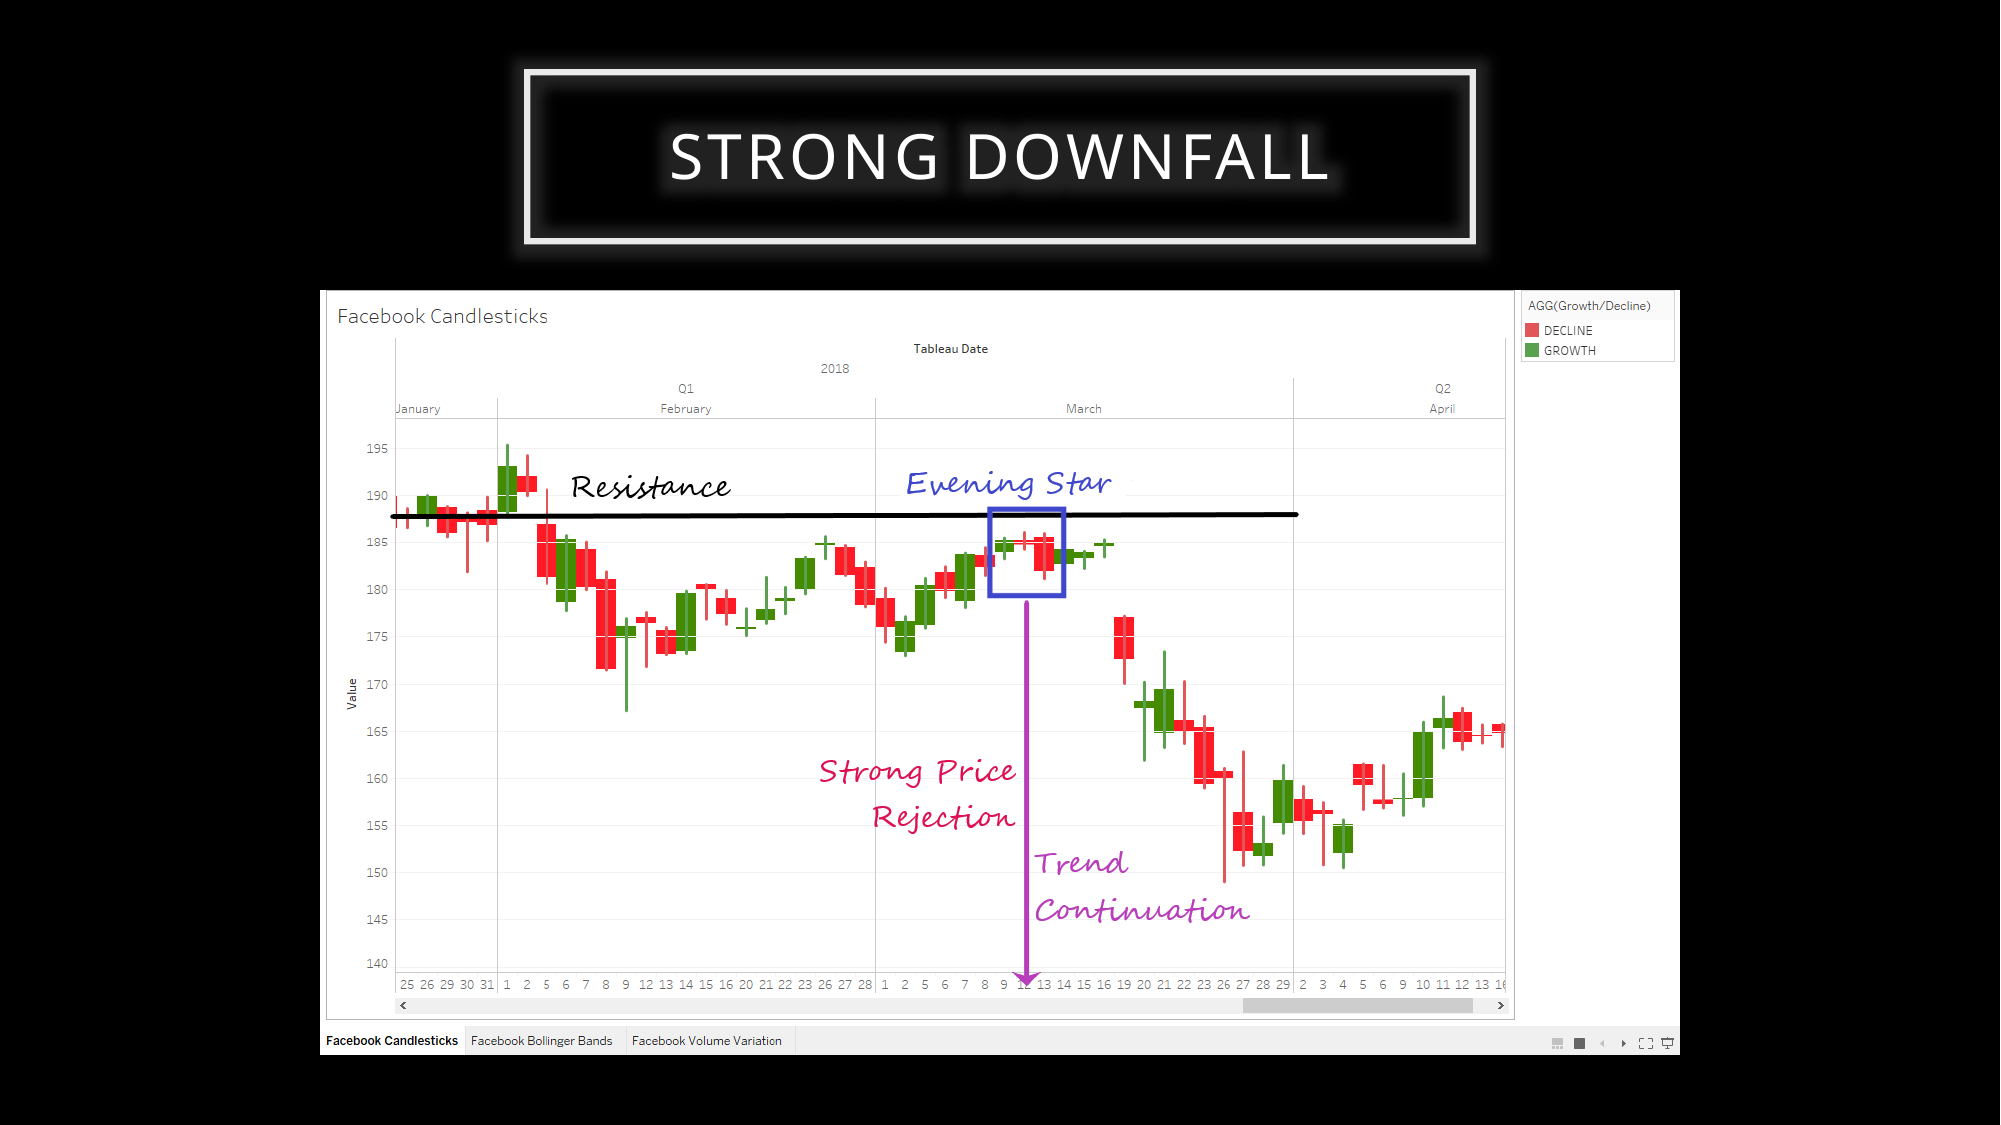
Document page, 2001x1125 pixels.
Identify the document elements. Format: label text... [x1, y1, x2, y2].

text_box Strong downfall [527, 72, 1473, 242]
picture [320, 290, 1680, 1055]
